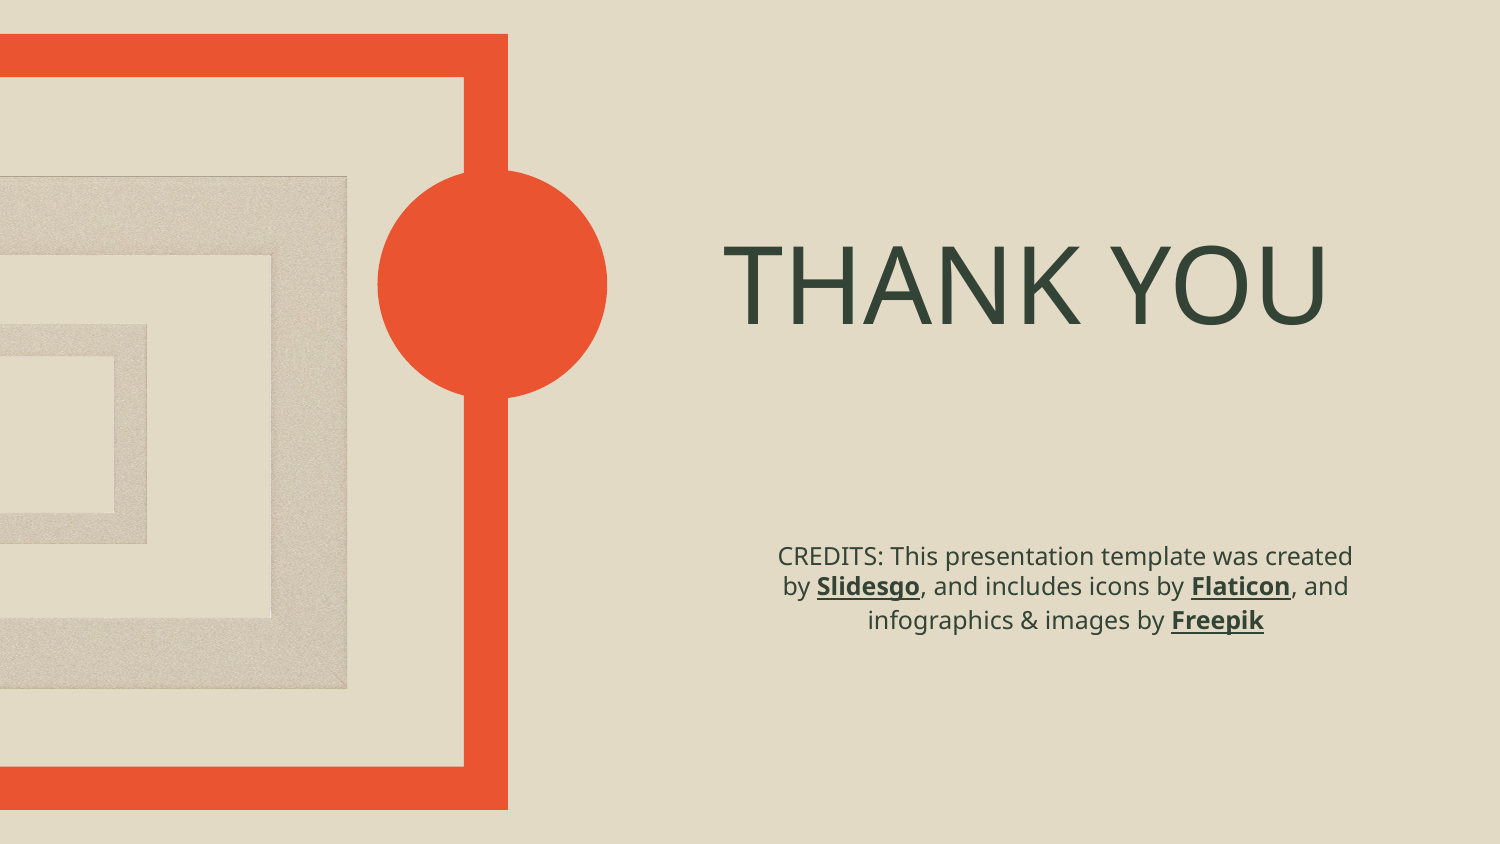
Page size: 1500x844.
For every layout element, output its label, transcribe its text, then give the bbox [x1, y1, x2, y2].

picture [0, 154, 348, 689]
title THANK YOU [637, 198, 1420, 362]
